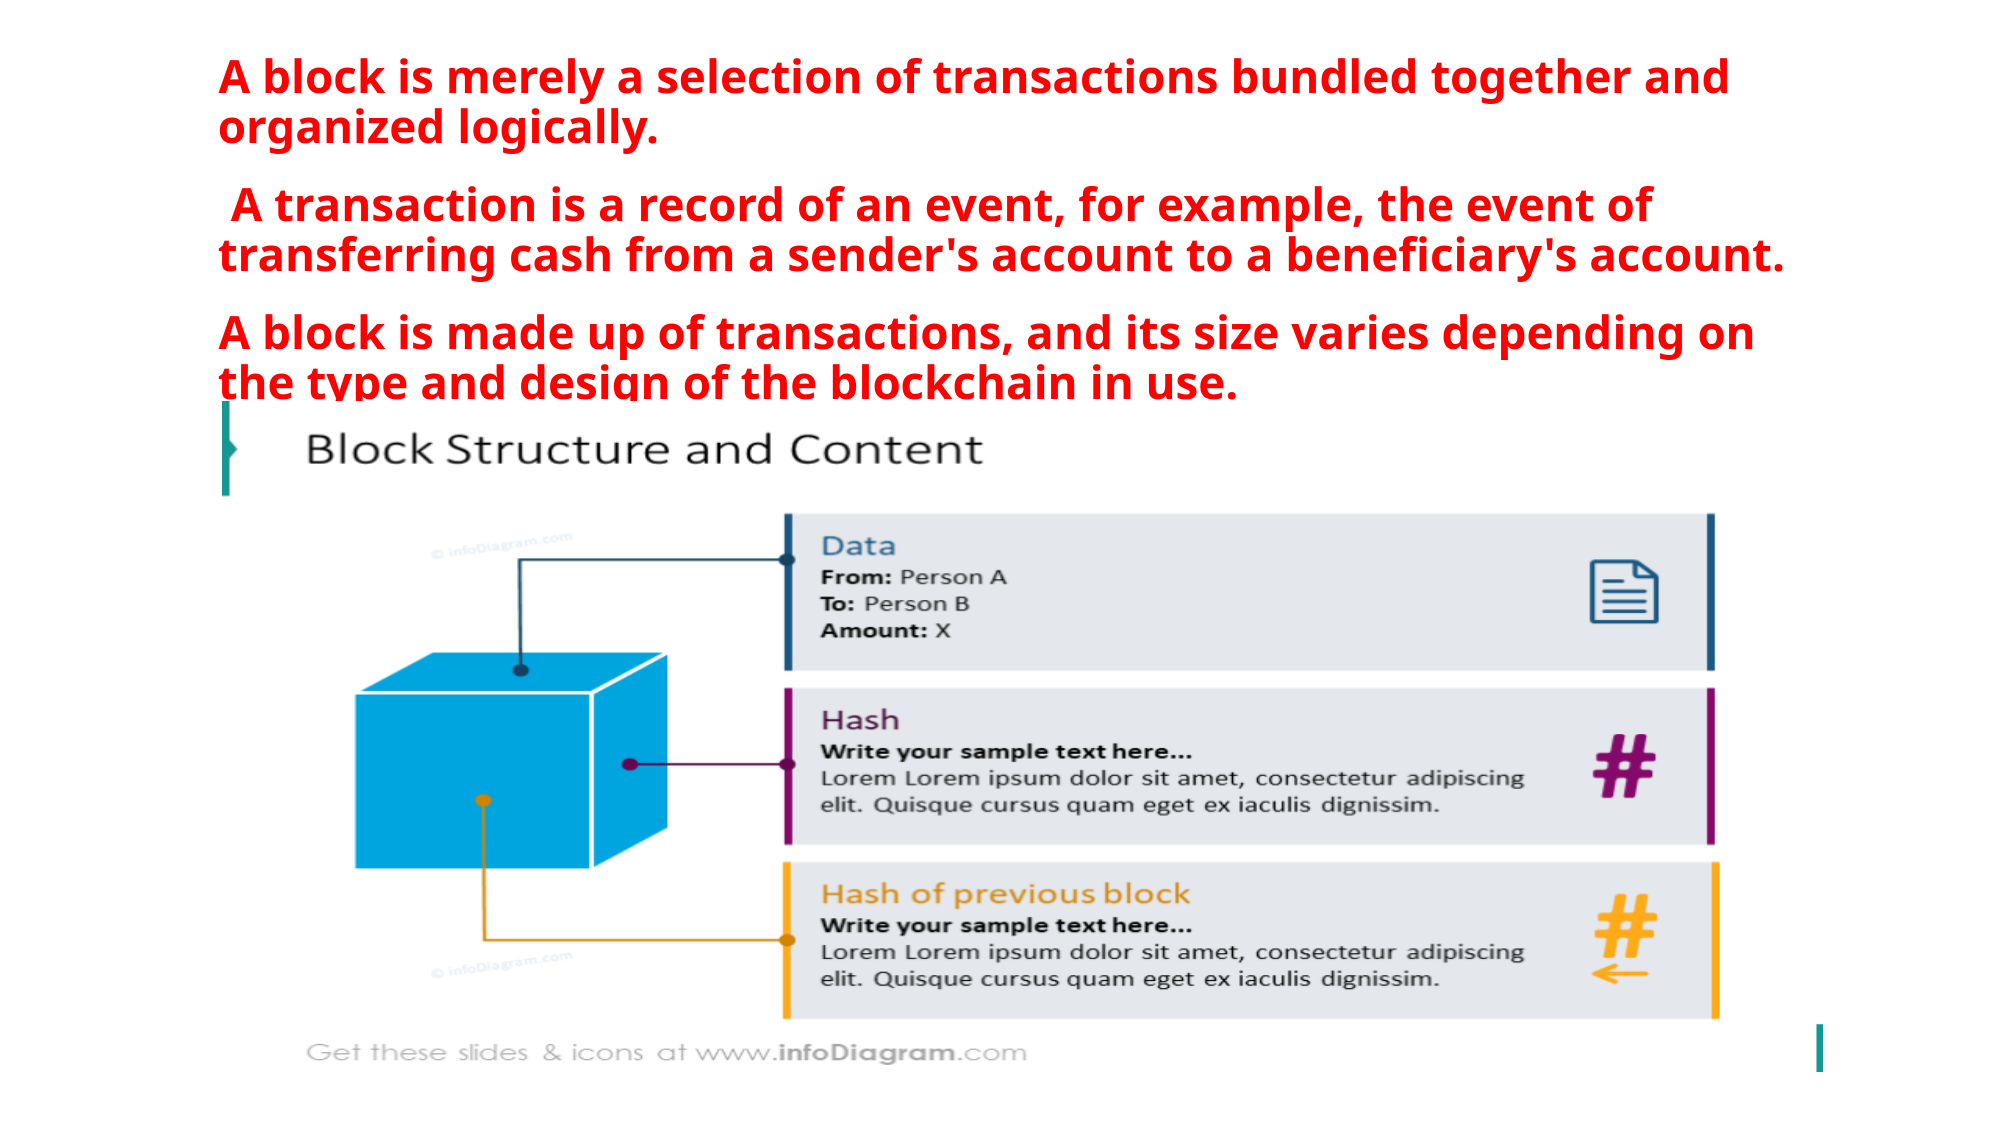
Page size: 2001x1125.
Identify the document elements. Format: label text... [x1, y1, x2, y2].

list A block is merely a selection of transactions bundled together and organized logically. A transaction is a record of an event, for example, the event of transferring cash from a sender's account to a beneficiary's account. A block is made up of transactions, and its size varies depending on the type and design of the blockchain in use. [172, 46, 1823, 737]
picture [221, 401, 1823, 1072]
